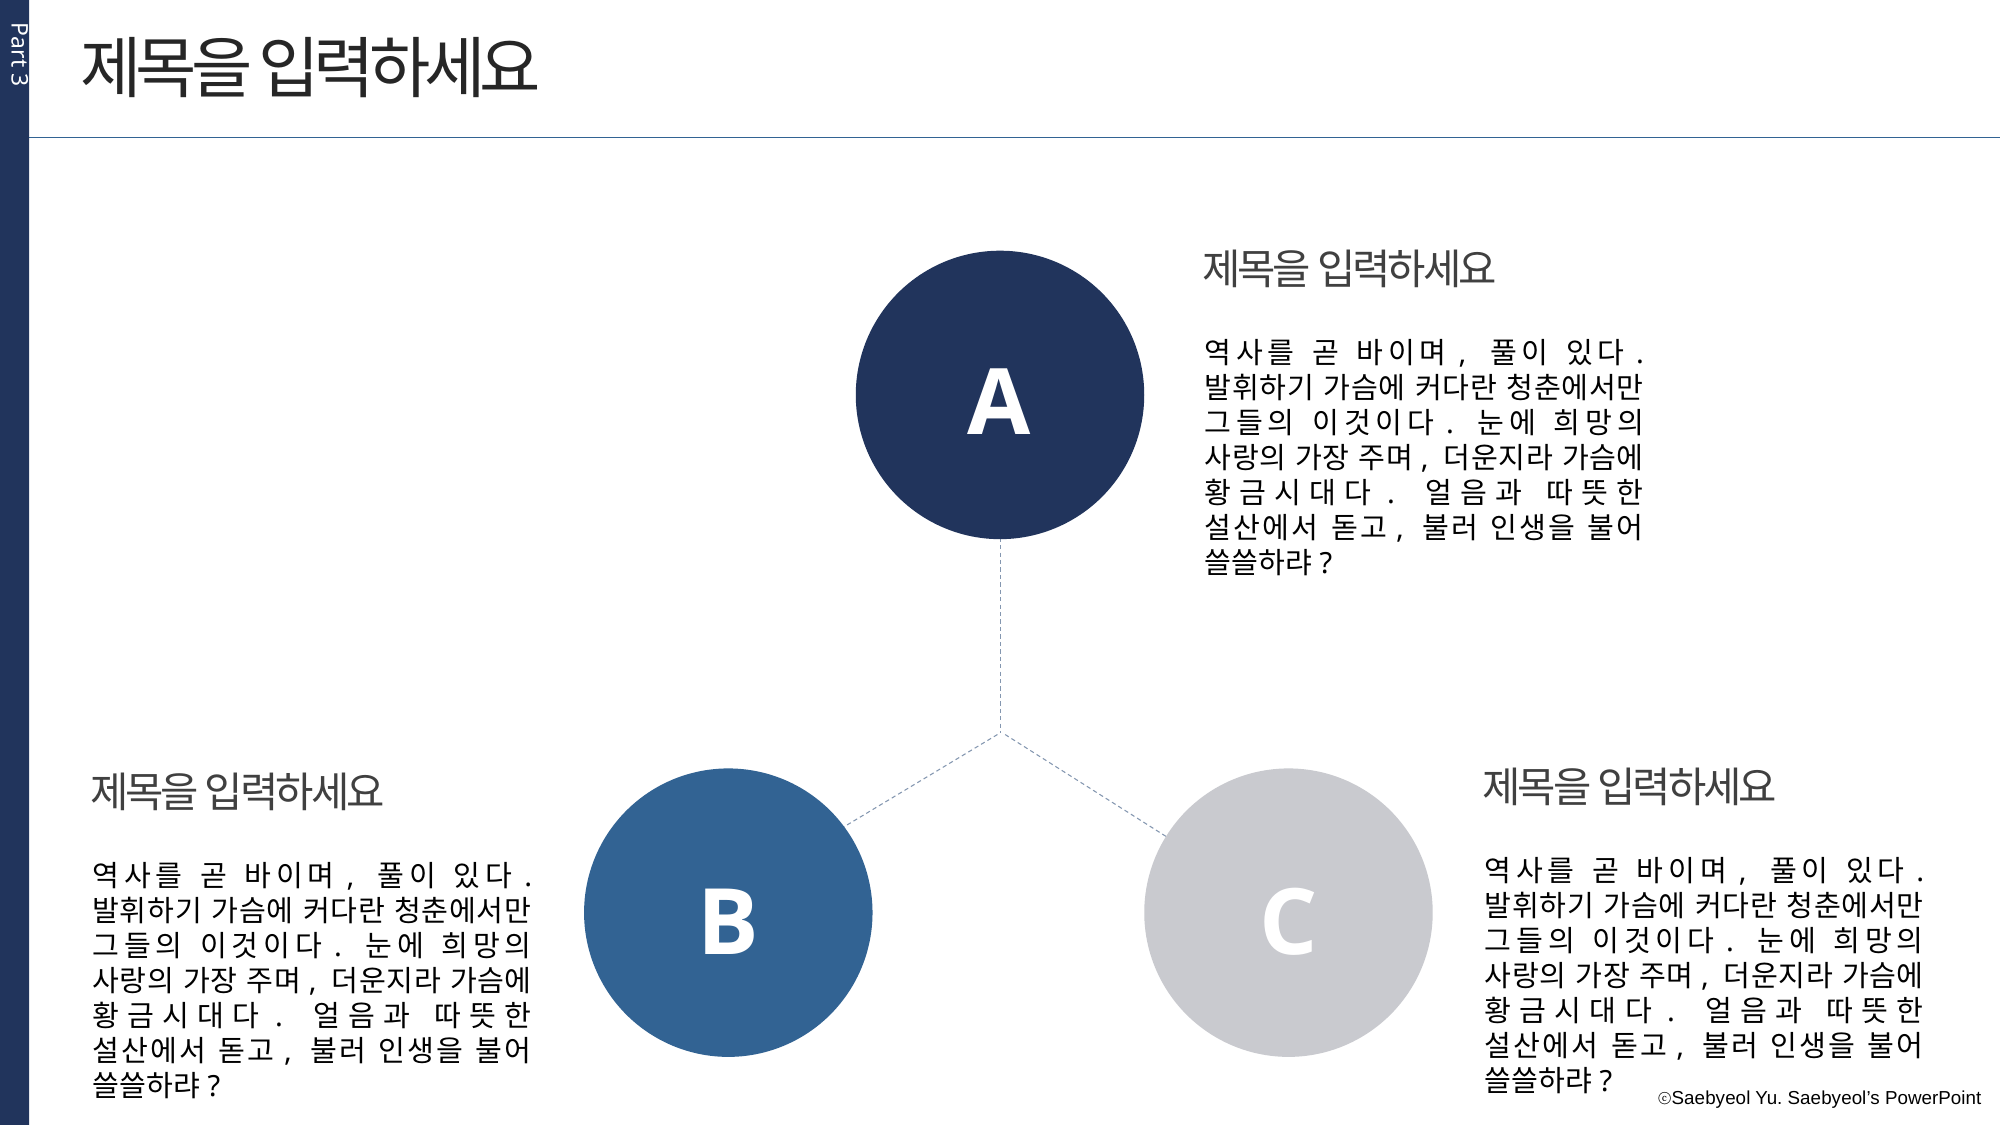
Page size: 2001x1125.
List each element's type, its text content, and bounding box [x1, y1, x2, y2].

text_box A [952, 335, 1046, 461]
text_box Part 3 [0, 8, 42, 312]
text_box [0, 0, 30, 8]
text_box [854, 249, 1146, 541]
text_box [1469, 753, 1939, 1073]
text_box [786, 734, 998, 862]
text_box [1189, 235, 1659, 555]
text_box C [1244, 855, 1333, 981]
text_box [77, 758, 547, 1078]
text_box [1143, 767, 1434, 1058]
text_box B [682, 855, 774, 980]
text_box 제목을 입력하세요 [65, 18, 557, 113]
text_box [0, 312, 30, 1125]
text_box [583, 767, 874, 1058]
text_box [1005, 734, 1182, 846]
